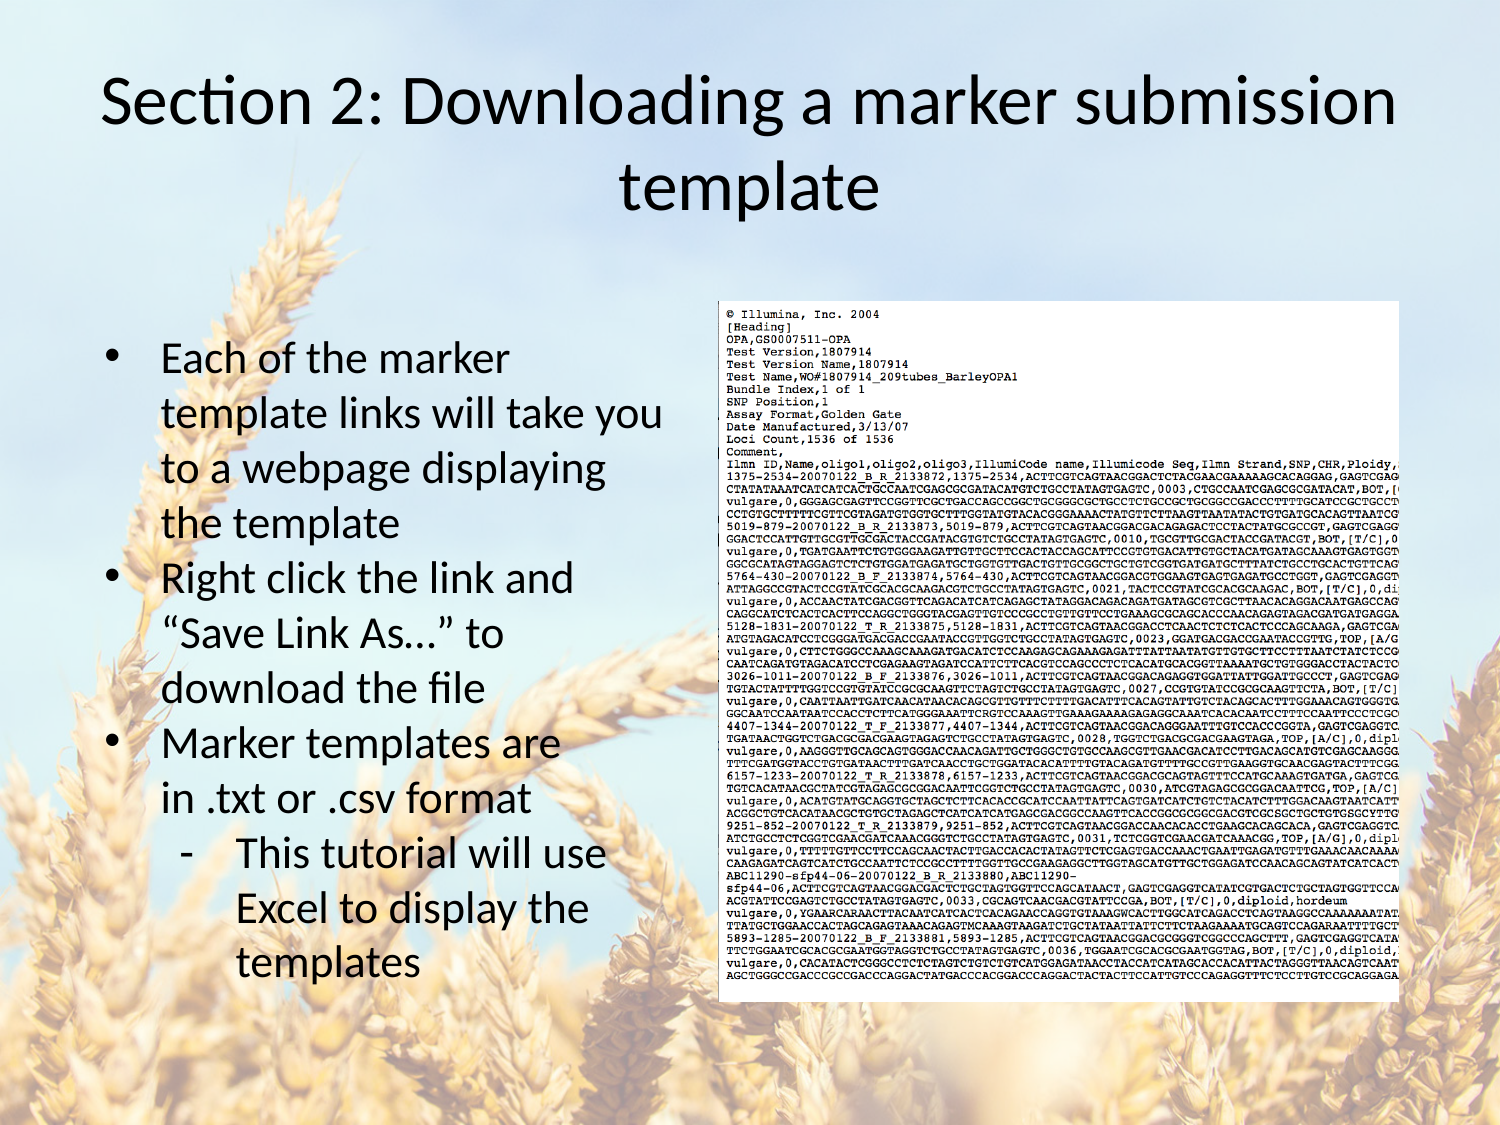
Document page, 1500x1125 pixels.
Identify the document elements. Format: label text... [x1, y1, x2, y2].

title Section 2: Downloading a marker submission template [75, 45, 1425, 233]
picture [718, 301, 1399, 1002]
text_box Each of the marker template links will take you to a webpage displaying the template Right click the link and “Save Link As…” to download the file Marker templates are in .txt or .csv format This tutorial will use Excel to display the templates [89, 320, 682, 1050]
